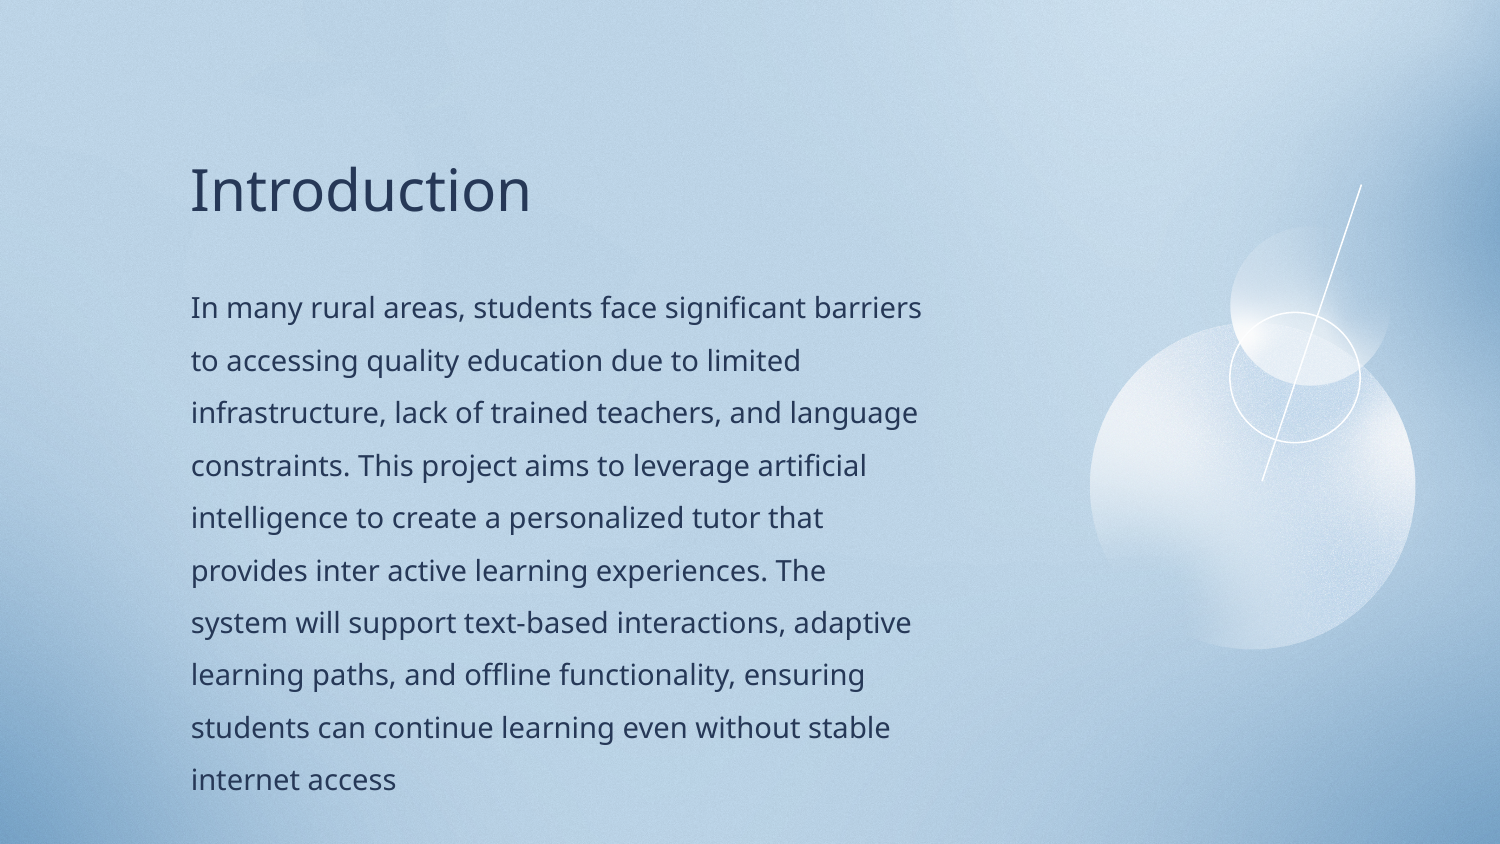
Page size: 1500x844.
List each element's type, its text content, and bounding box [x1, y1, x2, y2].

title Introduction [175, 137, 711, 232]
subtitle In many rural areas, students face significant barriers to accessing quality education due to limited infrastructure, lack of trained teachers, and language constraints. This project aims to leverage artificial intelligence to create a personalized tutor that provides inter active learning experiences. The system will support text-based interactions, adaptive learning paths, and offline functionality, ensuring students can continue learning even without stable internet access [175, 257, 942, 749]
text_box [1078, 184, 1427, 660]
picture [0, 0, 1500, 844]
